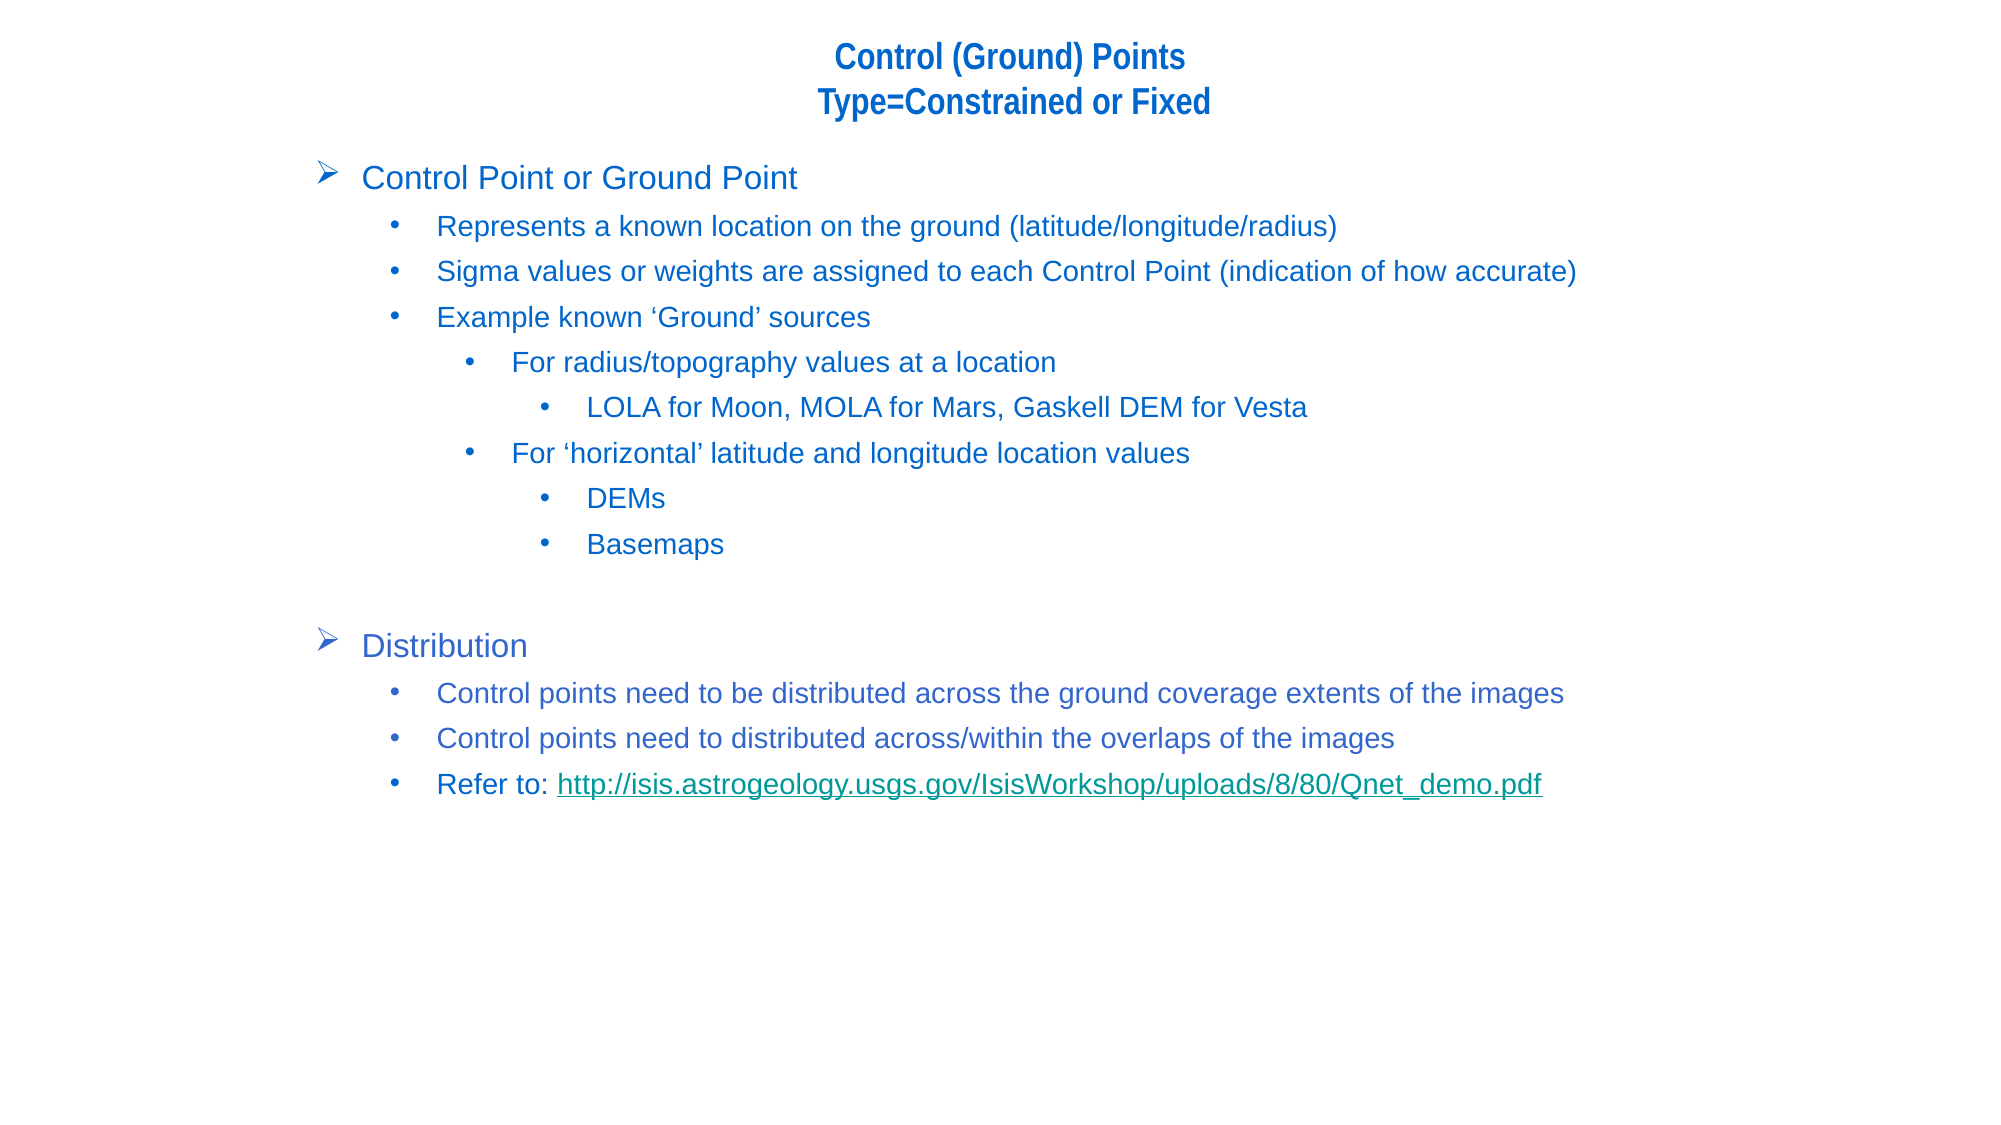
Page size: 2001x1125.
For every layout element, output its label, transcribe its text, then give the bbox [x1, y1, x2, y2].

text_box Control (Ground) Points Type=Constrained or Fixed [802, 24, 1227, 130]
text_box Control Point or Ground Point Represents a known location on the ground (latitude/longitude/radius) Sigma values or weights are assigned to each Control Point (indication of how accurate) Example known ‘Ground’ sources For radius/topography values at a location LOLA for Moon, MOLA for Mars, Gaskell DEM for Vesta For ‘horizontal’ latitude and longitude location values DEMs Basemaps Distribution Control points need to be distributed across the ground coverage extents of the images Control points need to distributed across/within the overlaps of the images Refer to: http://isis.astrogeology.usgs.gov/IsisWorkshop/uploads/8/80/Qnet_demo.pdf [300, 137, 1625, 808]
